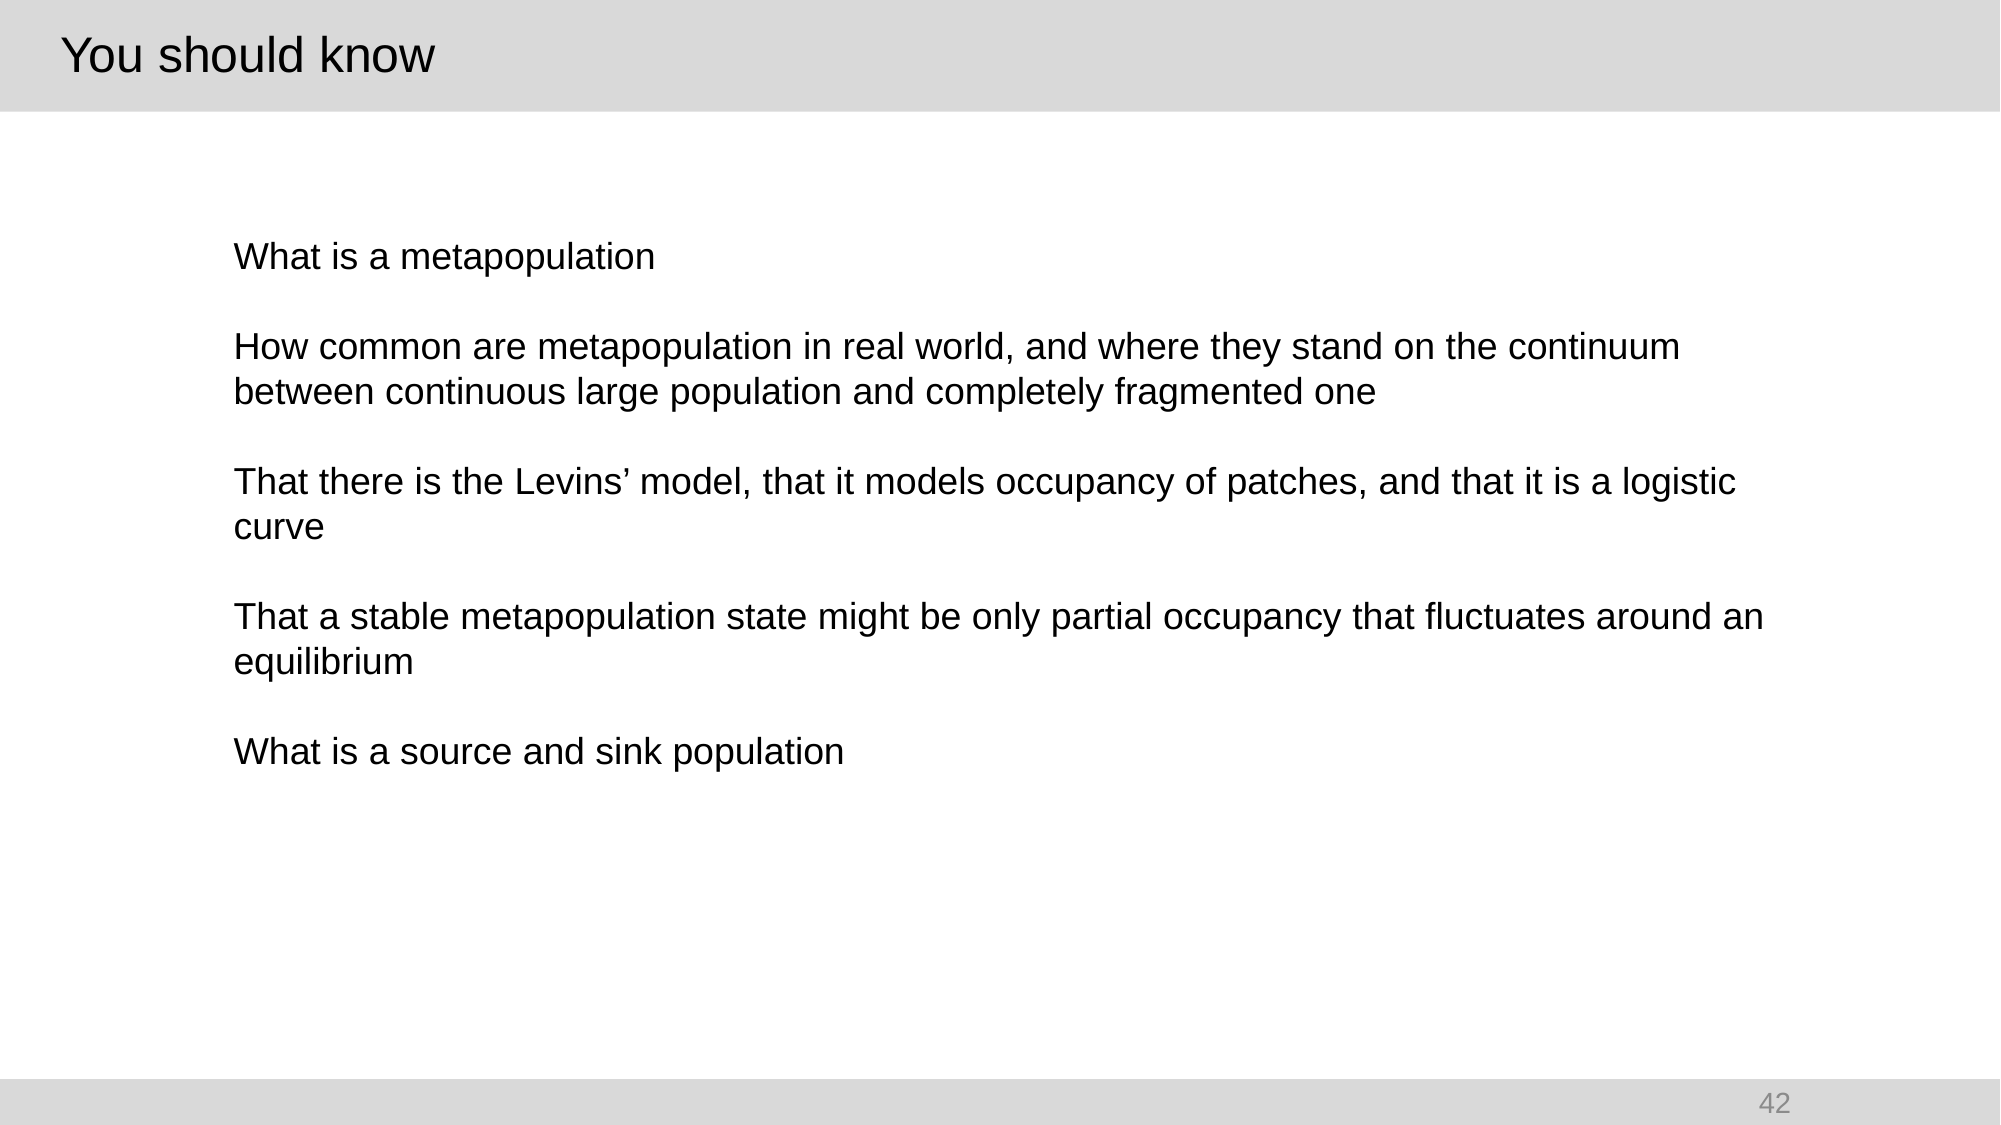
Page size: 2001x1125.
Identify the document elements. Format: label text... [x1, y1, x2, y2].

slide_number 42 [1550, 1079, 2000, 1125]
footer [0, 1079, 1550, 1125]
text_box What is a metapopulation How common are metapopulation in real world, and where they stand on the continuum between continuous large population and completely fragmented one That there is the Levins’ model, that it models occupancy of patches, and that it is a logistic curve That a stable metapopulation state might be only partial occupancy that fluctuates around an equilibrium What is a source and sink population [218, 179, 1825, 780]
title You should know [0, 0, 2000, 112]
